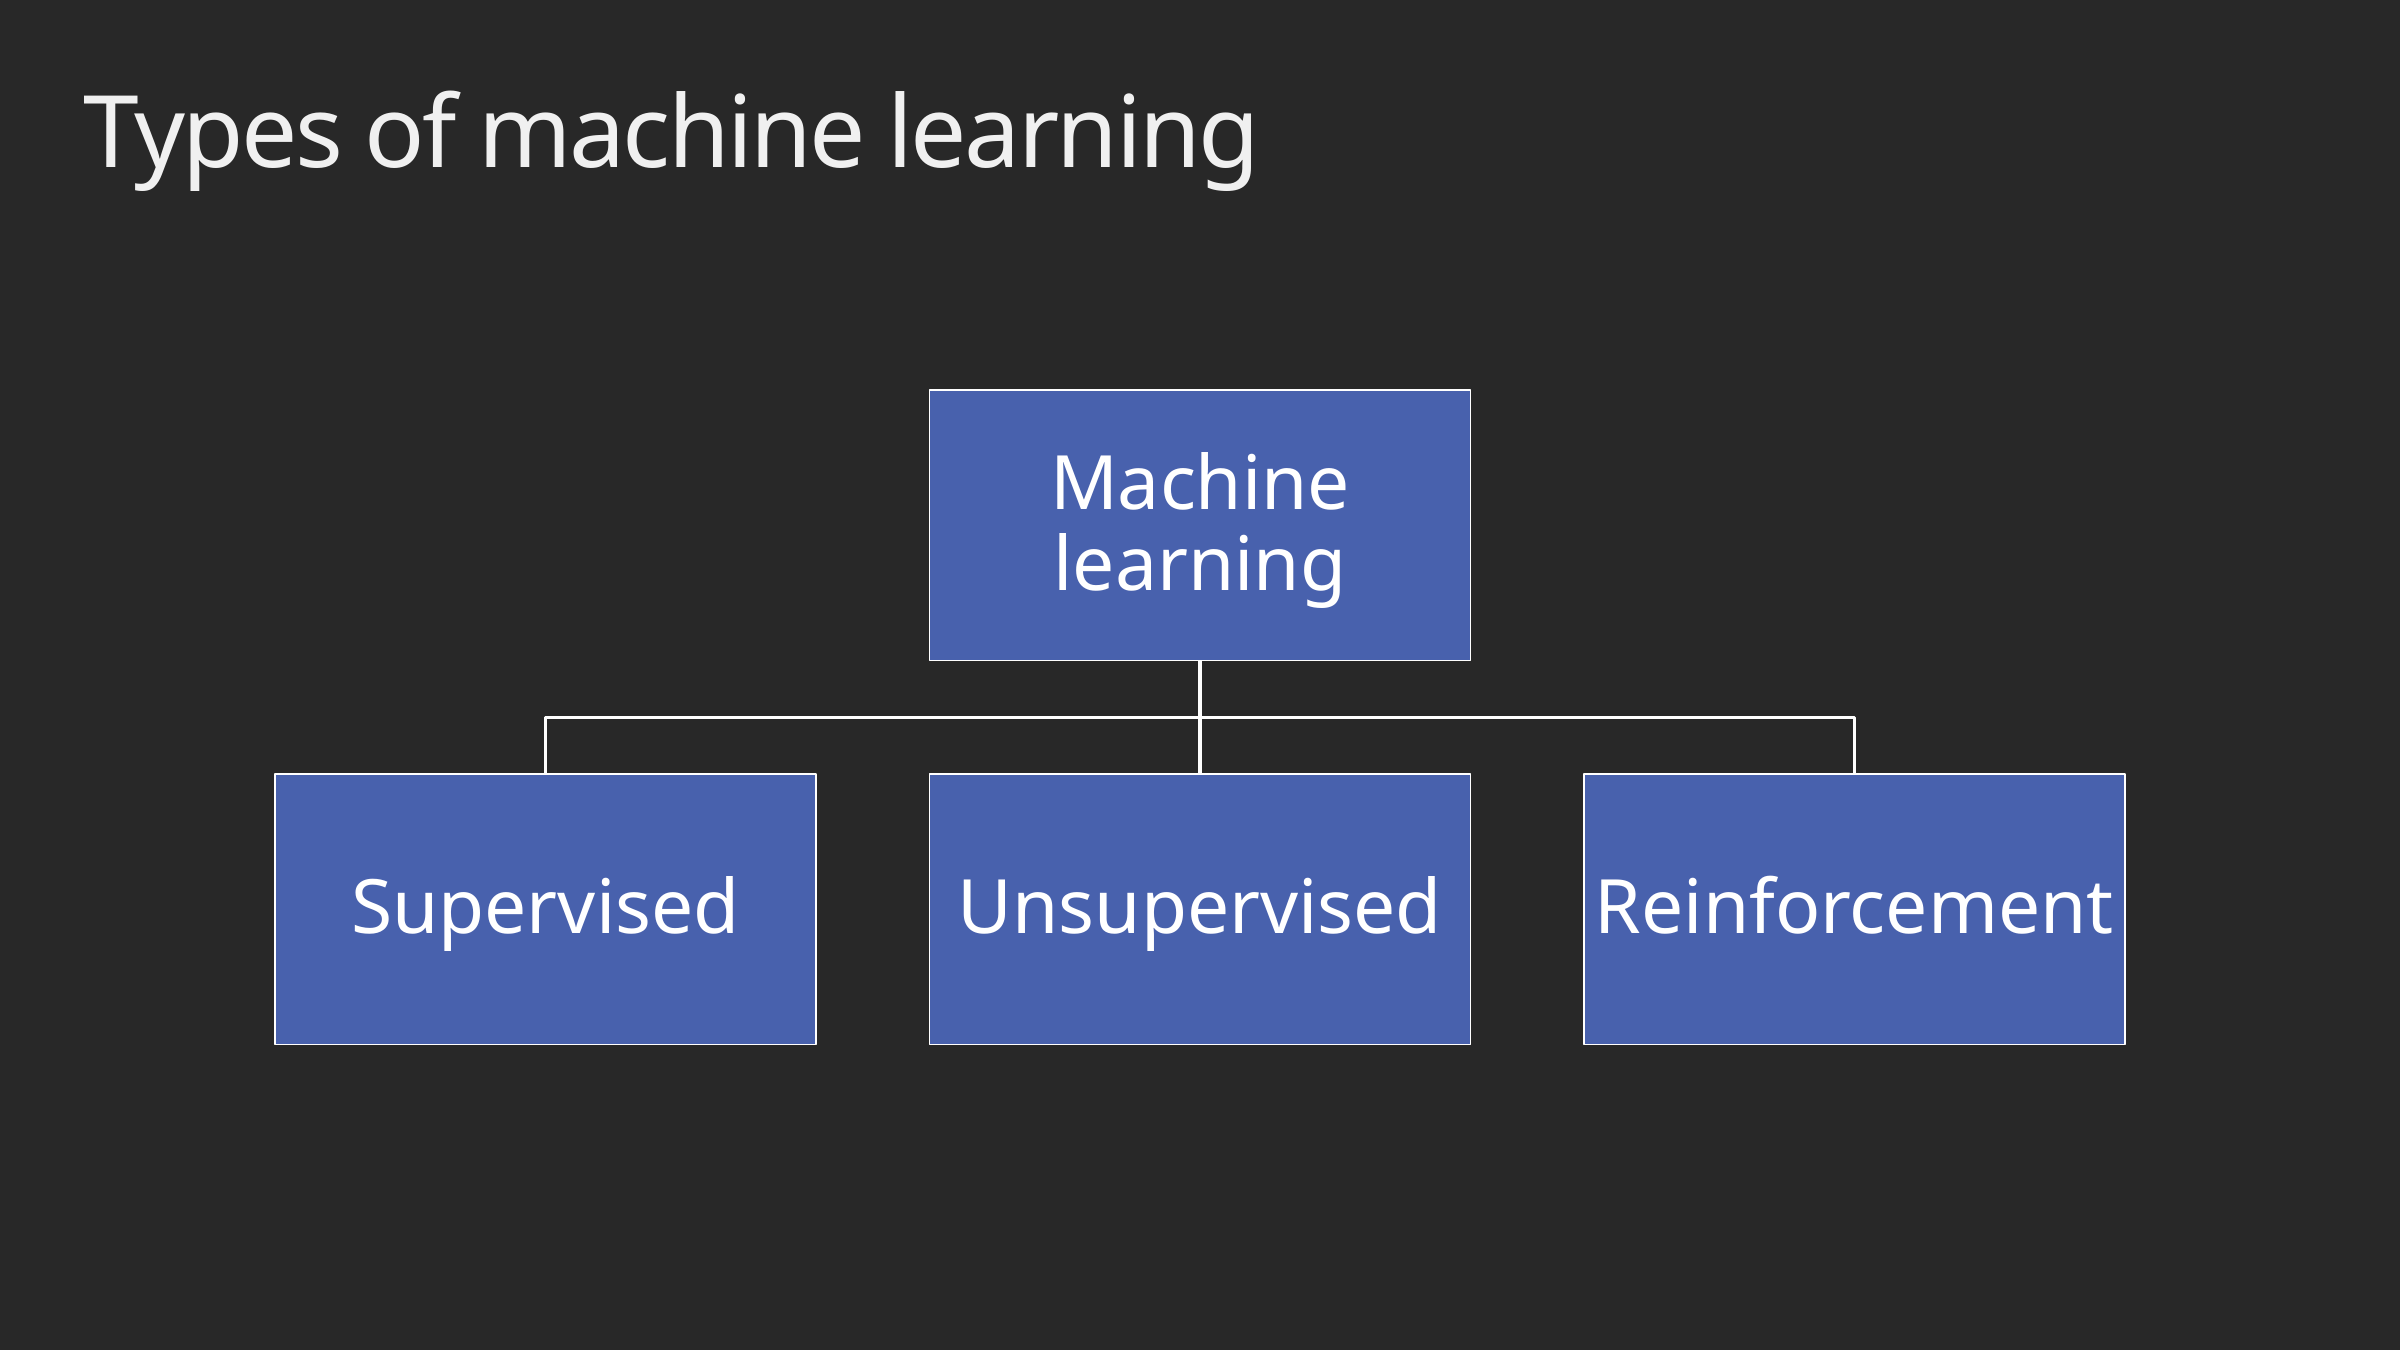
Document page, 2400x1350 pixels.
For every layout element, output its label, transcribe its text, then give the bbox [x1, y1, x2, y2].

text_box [274, 141, 2126, 1294]
title Types of machine learning [53, 56, 2347, 235]
